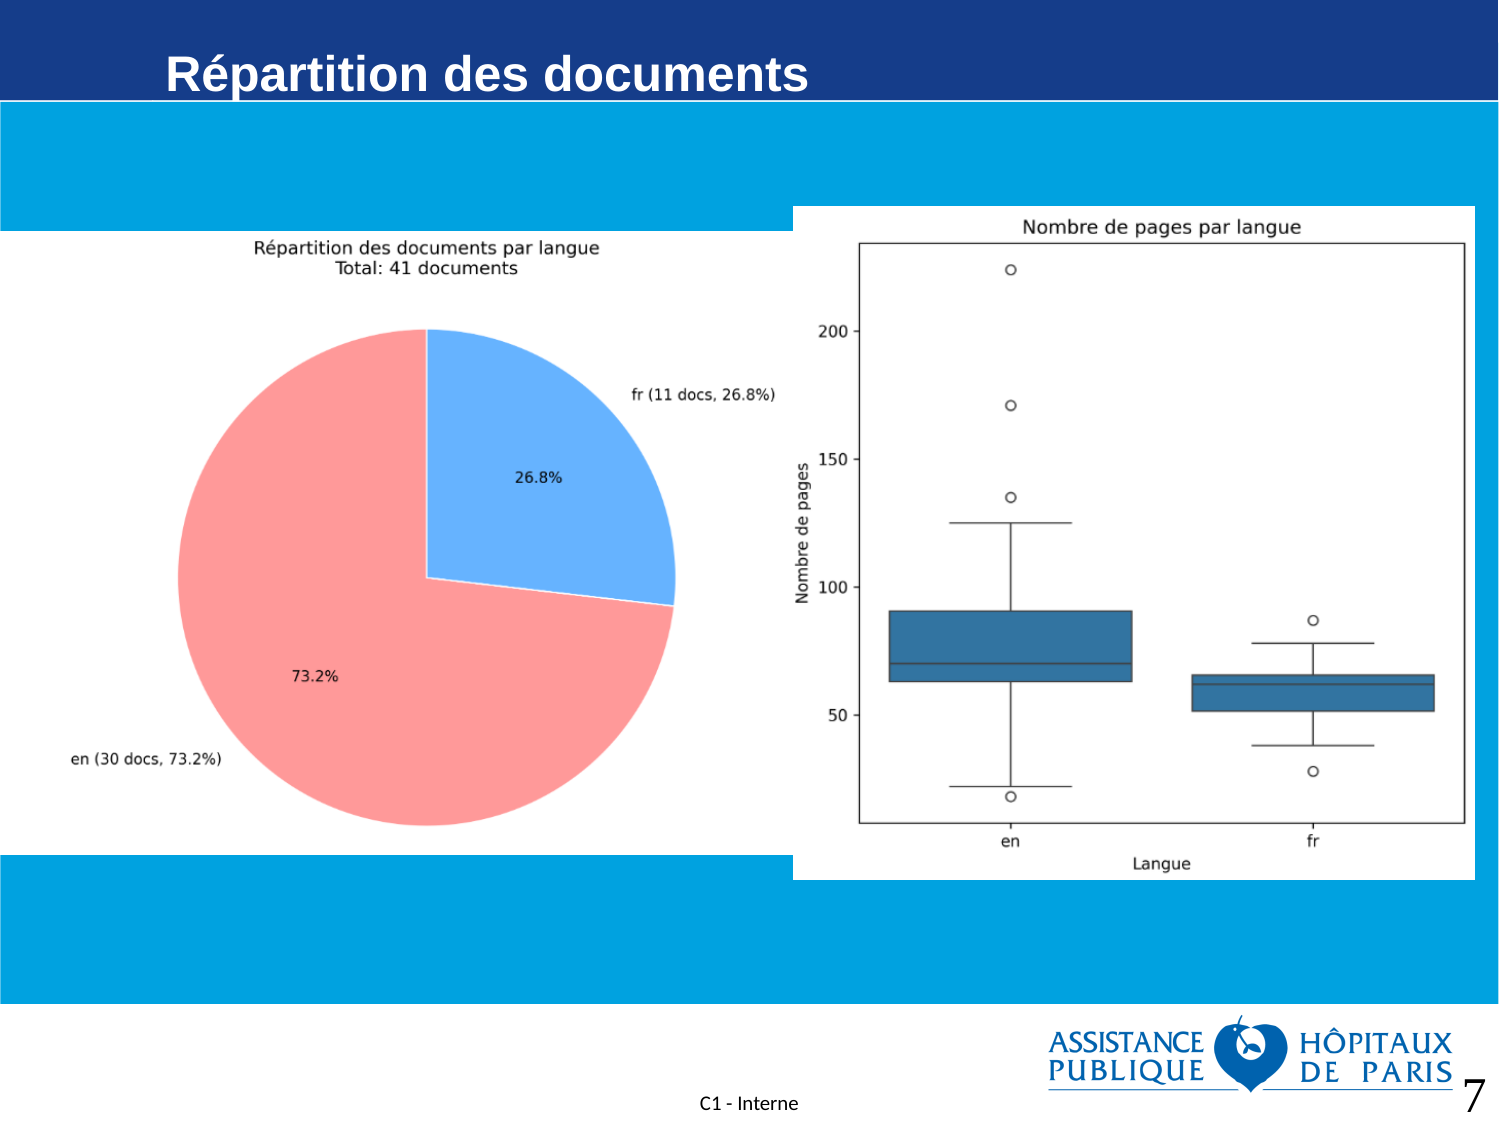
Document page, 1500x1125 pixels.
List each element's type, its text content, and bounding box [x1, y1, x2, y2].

text_box [100, 856, 1387, 939]
picture [1039, 1012, 1469, 1106]
title Répartition des documents [165, 42, 1452, 101]
text_box <numéro> [1446, 1054, 1500, 1124]
picture [0, 207, 1474, 879]
